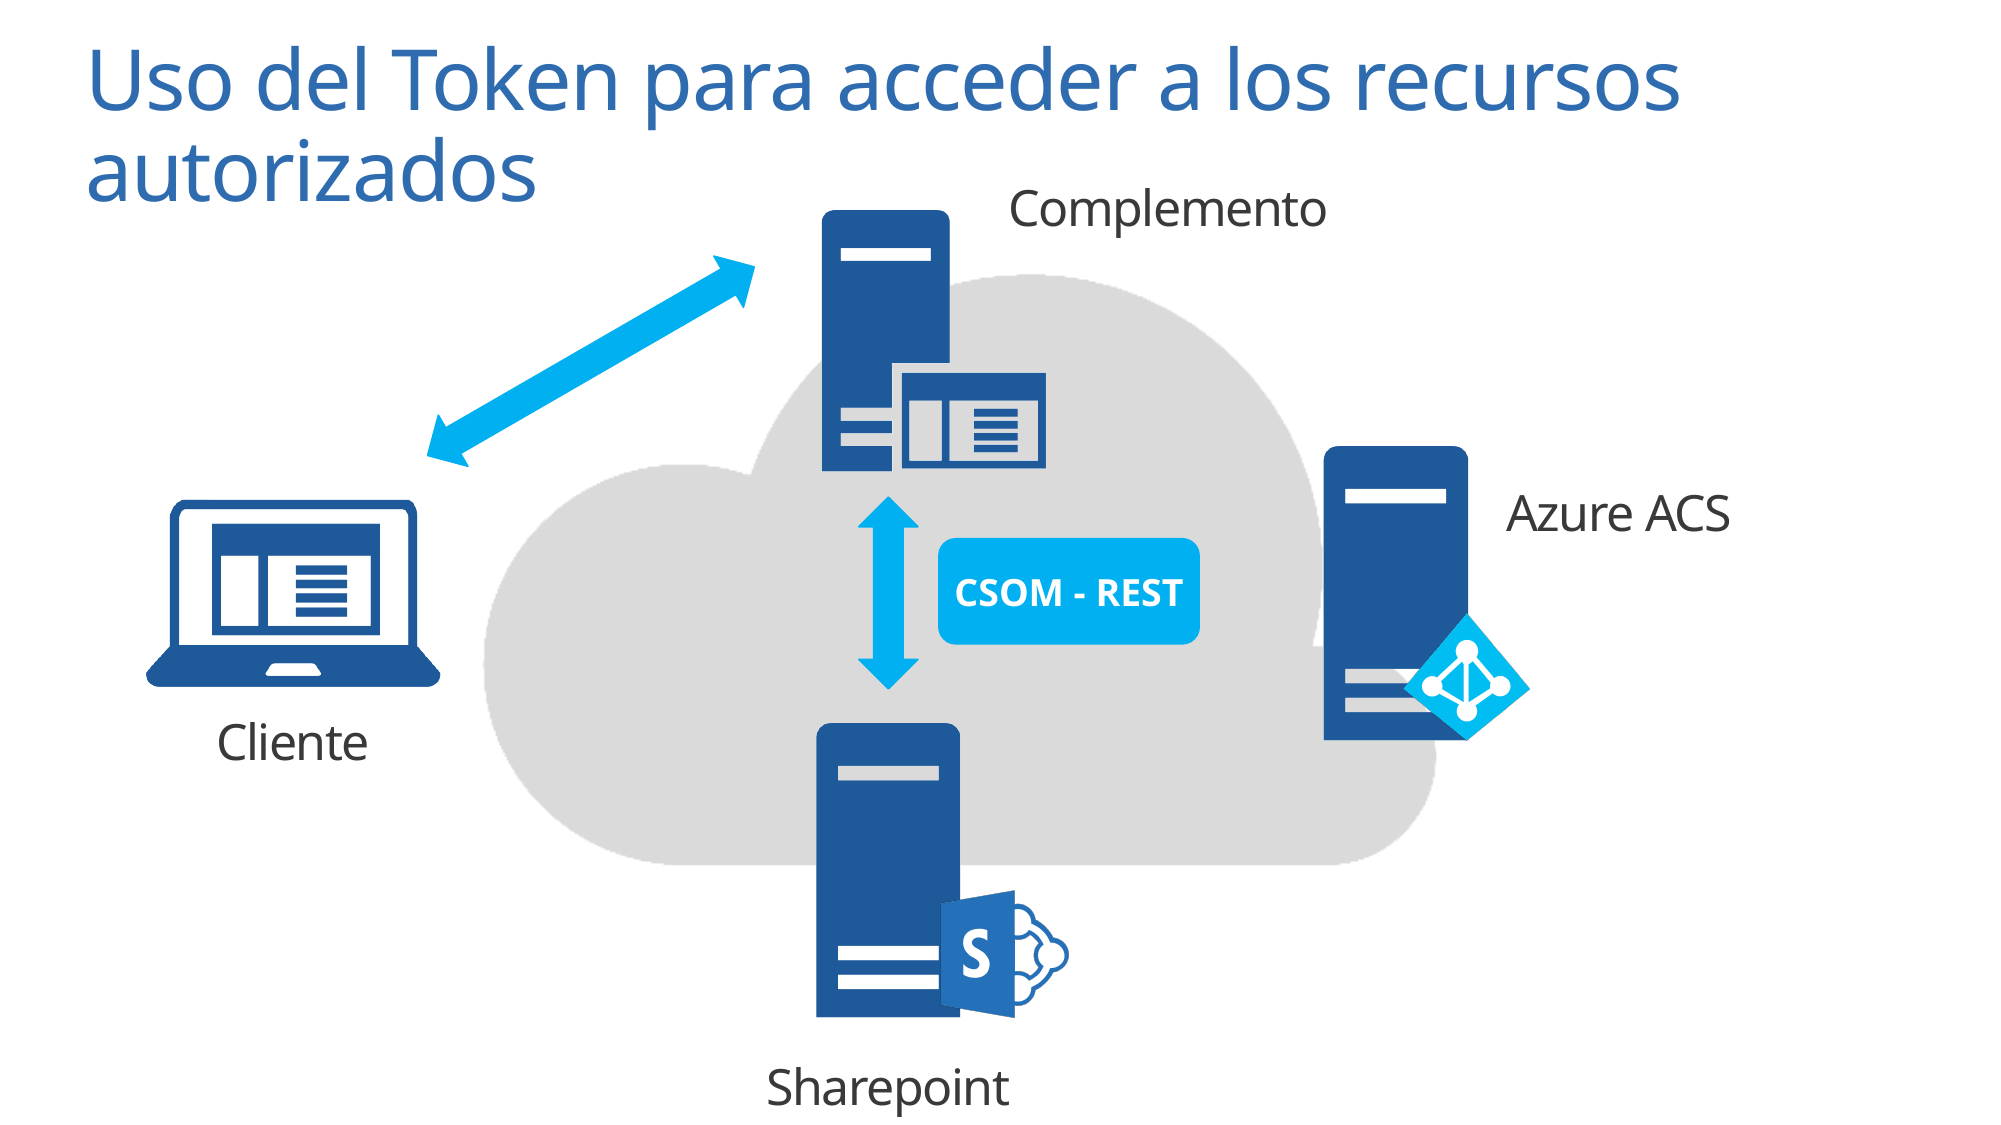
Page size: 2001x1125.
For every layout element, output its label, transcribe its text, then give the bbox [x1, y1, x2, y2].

text_box Sharepoint [759, 1055, 1017, 1116]
title Uso del Token para acceder a los recursos autorizados [85, 37, 1915, 161]
picture [480, 91, 1544, 1049]
picture [145, 445, 441, 741]
text_box Cliente [164, 741, 422, 771]
picture [1423, 641, 1510, 721]
text_box Azure ACS [1544, 481, 1748, 542]
text_box [429, 407, 480, 468]
